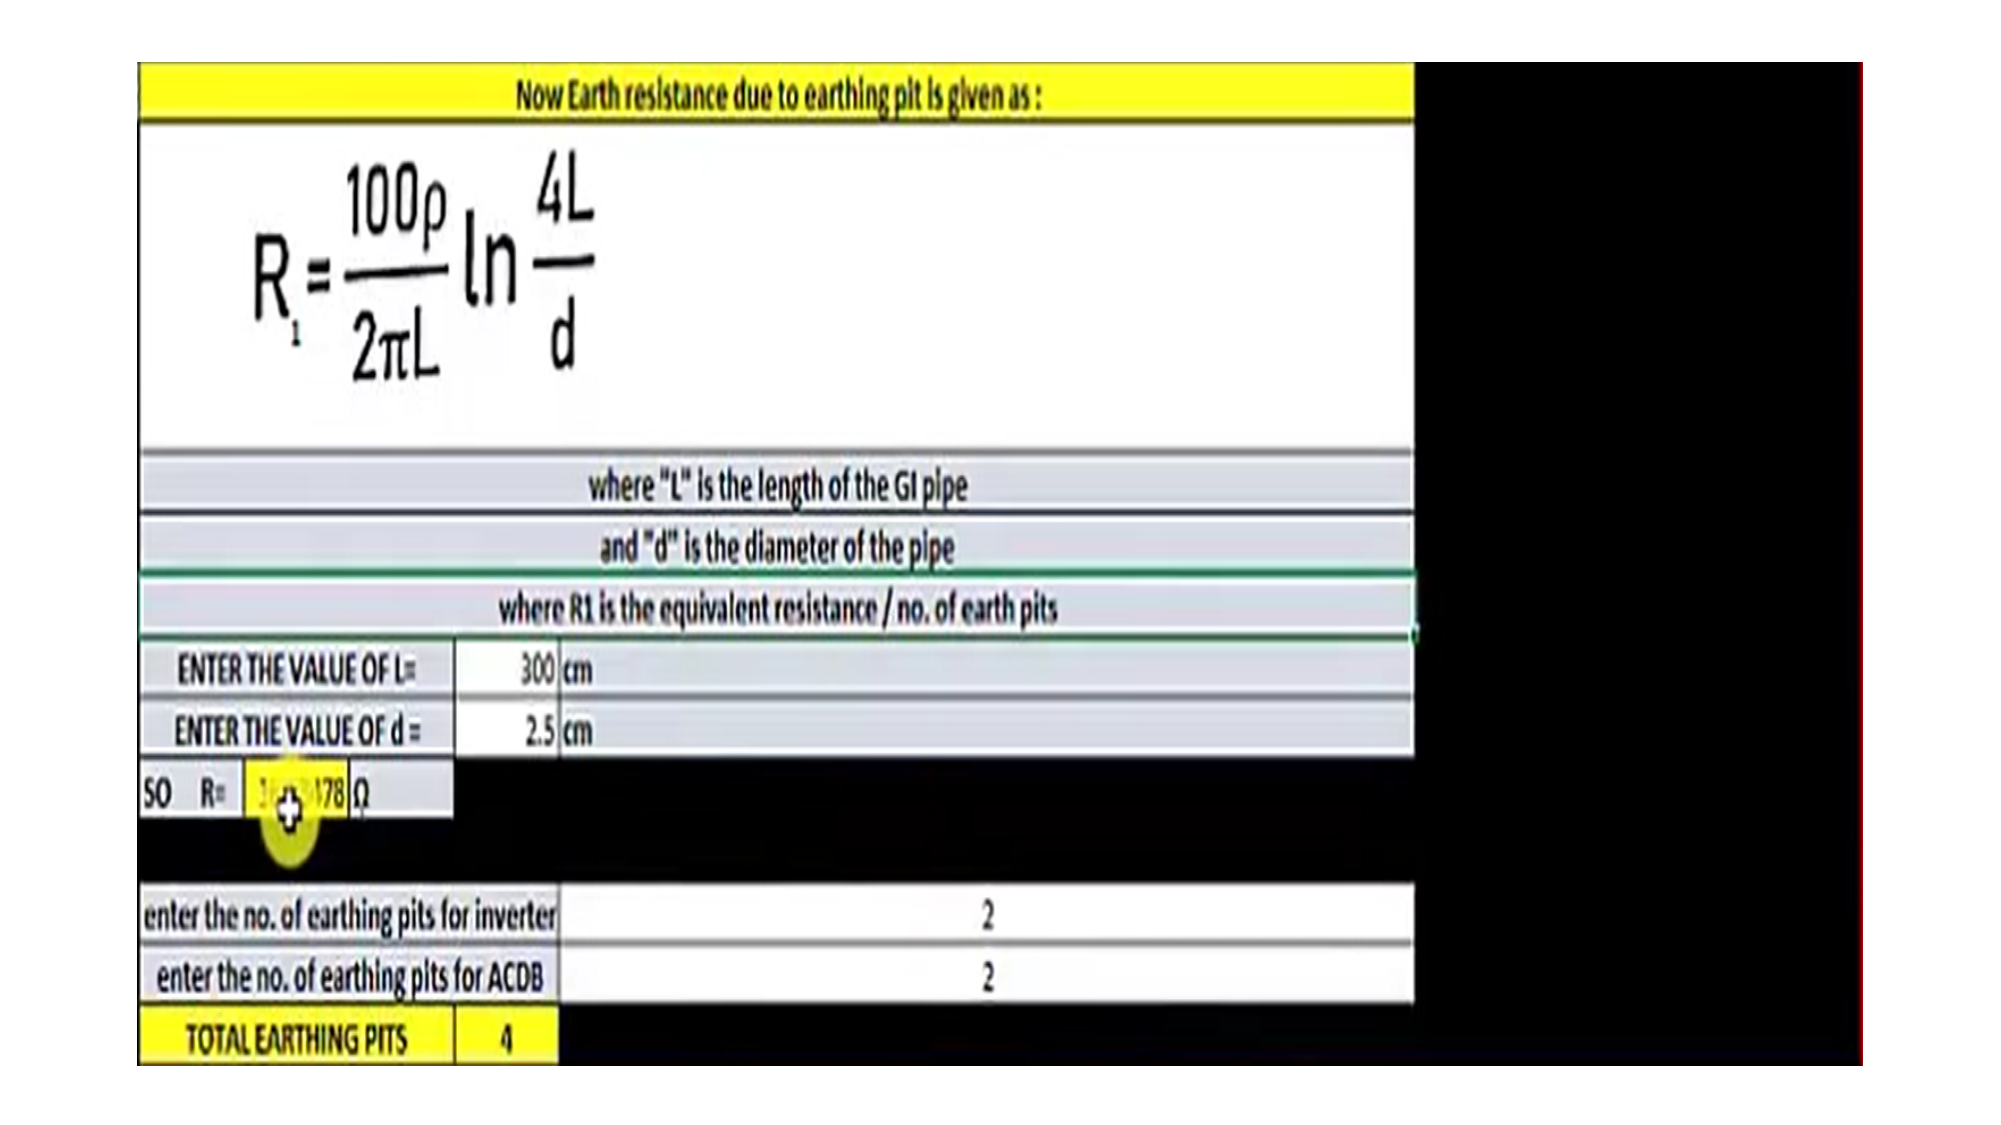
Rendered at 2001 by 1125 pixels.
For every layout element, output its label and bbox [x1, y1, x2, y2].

list [137, 62, 1863, 1066]
